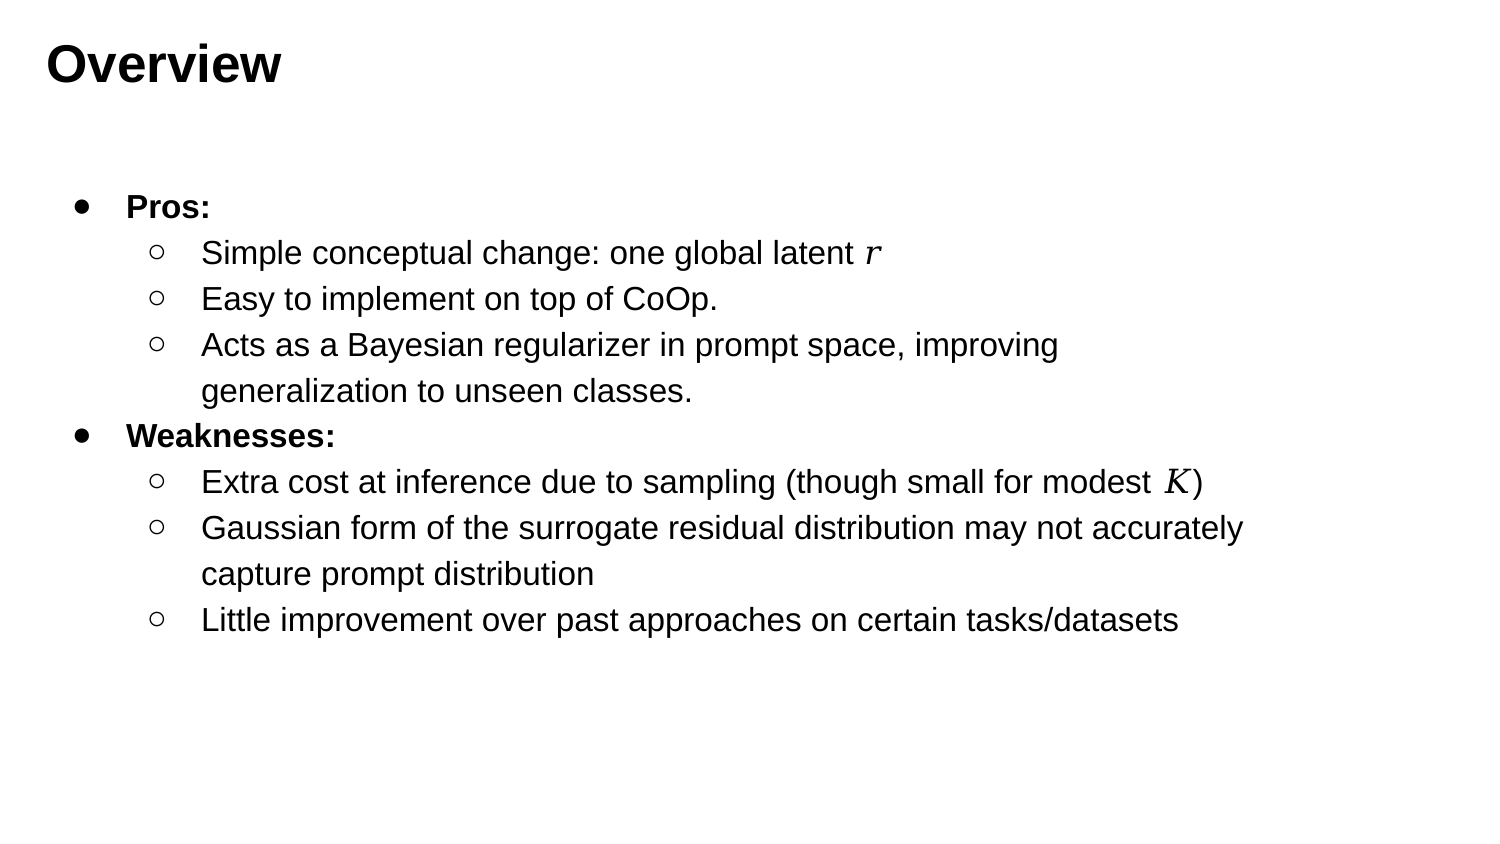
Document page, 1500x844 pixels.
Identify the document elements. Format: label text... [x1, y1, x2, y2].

list Pros: Simple conceptual change: one global latent 𝑟 Easy to implement on top of CoOp. Acts as a Bayesian regularizer in prompt space, improving generalization to unseen classes. Weaknesses: Extra cost at inference due to sampling (though small for modest 𝐾) Gaussian form of the surrogate residual distribution may not accurately capture prompt distribution Little improvement over past approaches on certain tasks/datasets [36, 164, 1269, 760]
title Overview [31, 14, 1430, 109]
